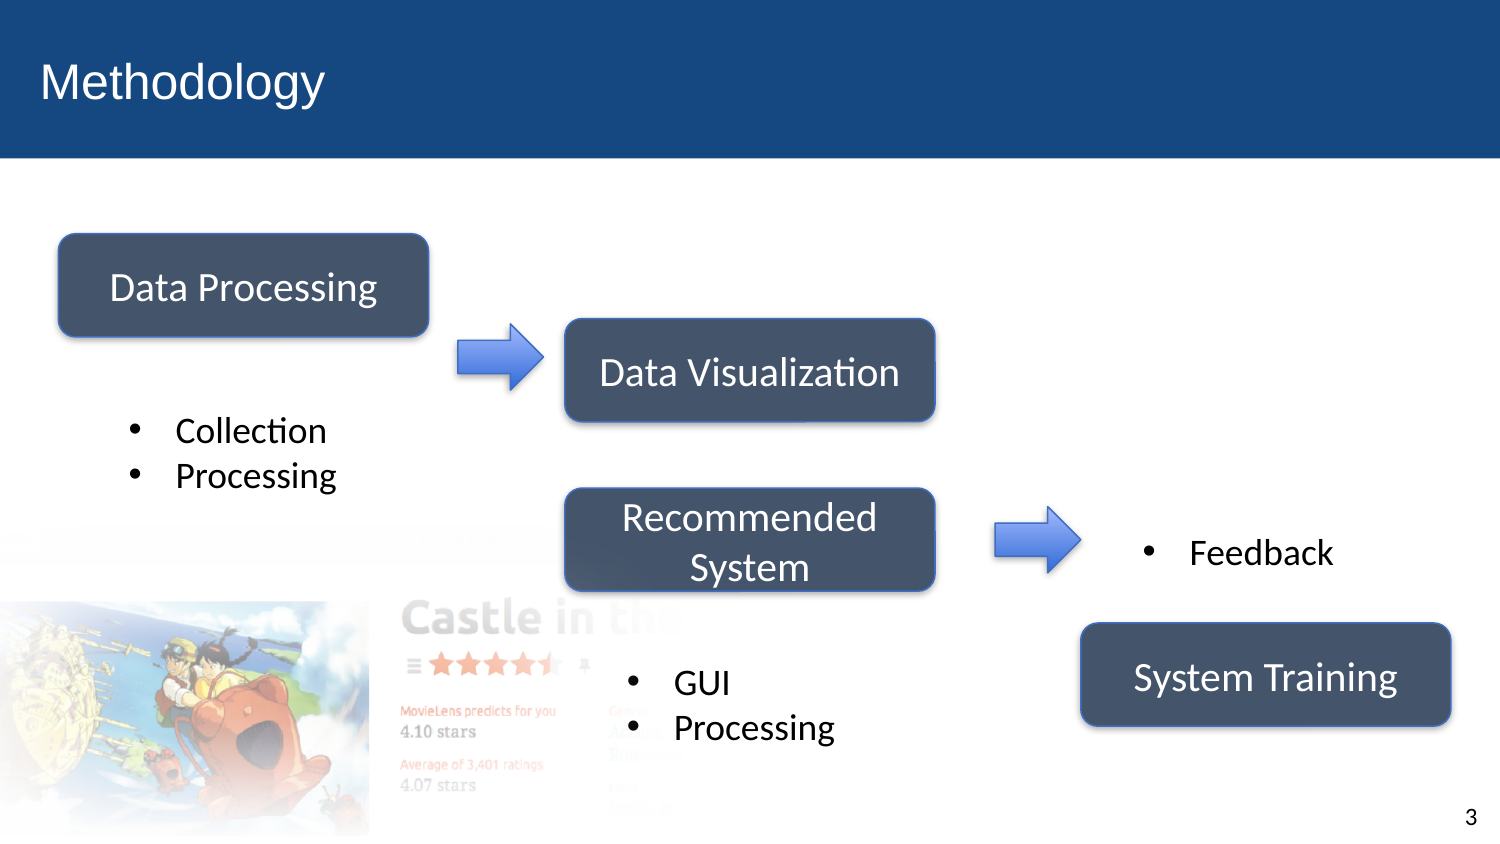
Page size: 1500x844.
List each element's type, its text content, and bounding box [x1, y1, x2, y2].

text_box GUI Processing [690, 650, 888, 801]
text_box Feedback [1128, 520, 1404, 580]
text_box Recommended System [564, 487, 936, 593]
picture [0, 520, 684, 844]
text_box [994, 505, 1082, 574]
text_box System Training [1080, 622, 1452, 727]
title Methodology [24, 8, 1478, 150]
text_box Data Processing [57, 232, 430, 338]
text_box Data Visualization [564, 317, 936, 423]
text_box Collection Processing [113, 399, 390, 519]
text_box [457, 323, 545, 391]
